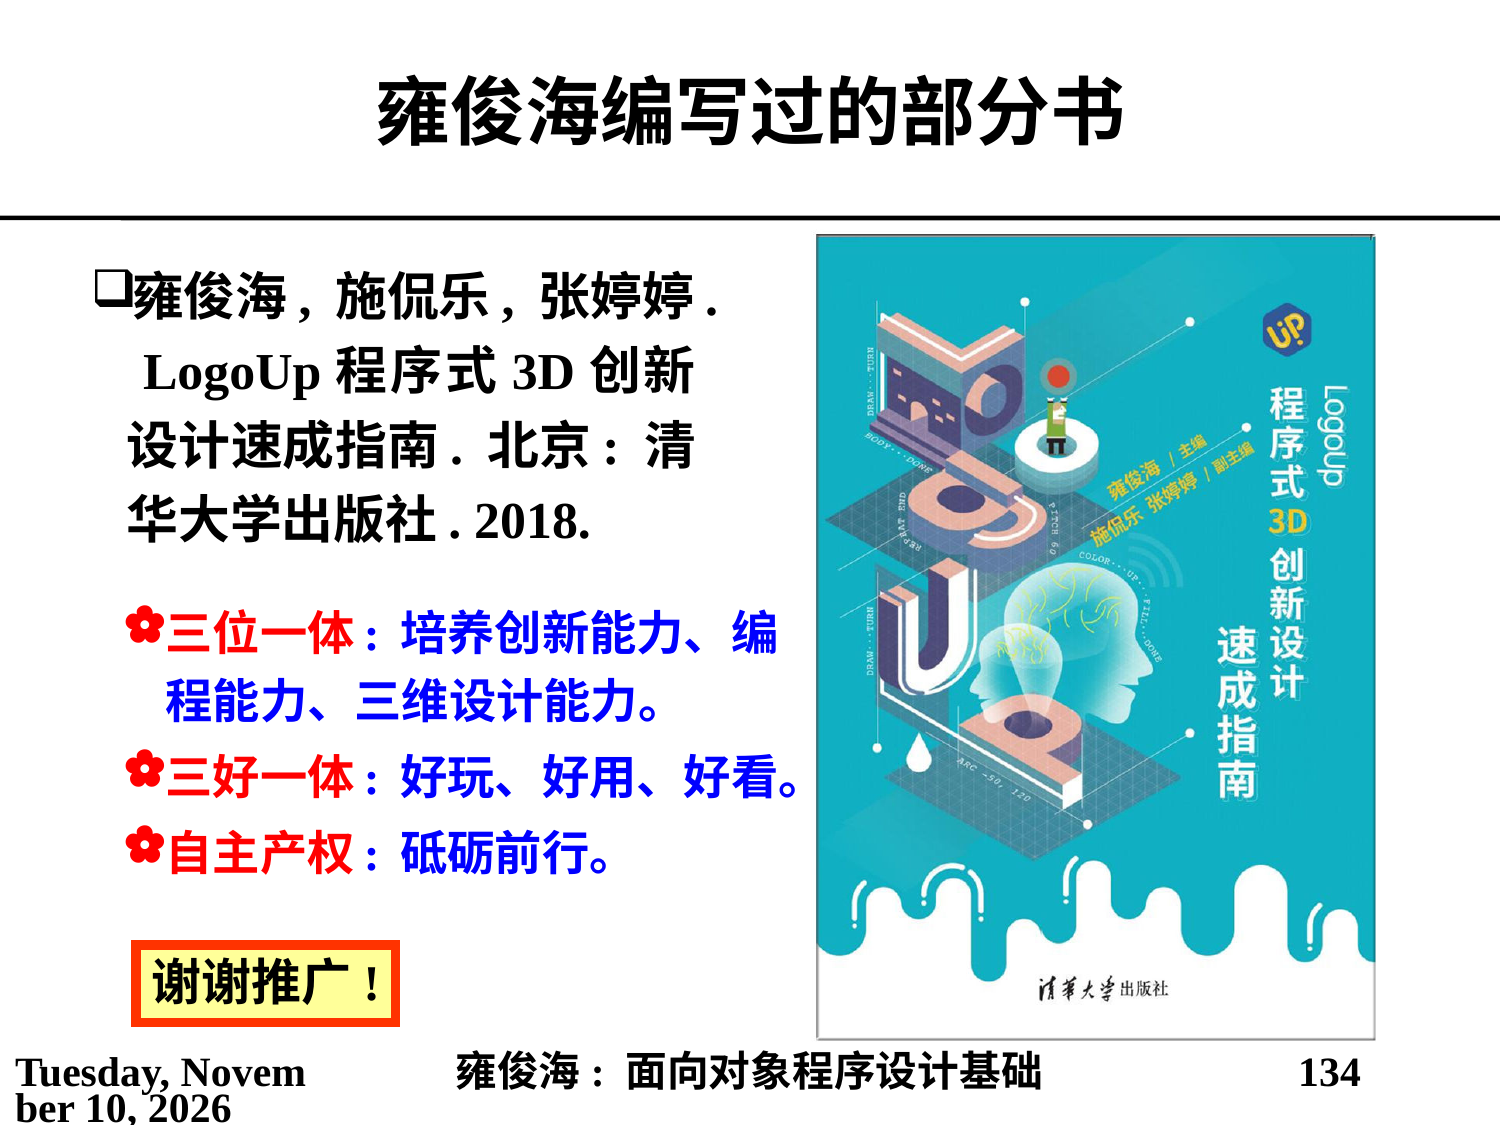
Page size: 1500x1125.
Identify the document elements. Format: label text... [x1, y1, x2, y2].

text_box 谢谢推广! [135, 946, 396, 1023]
list 雍俊海, 施侃乐, 张婷婷. LogoUp程序式3D创新设计速成指南. 北京: 清华大学出版社. 2018. [75, 243, 711, 584]
title 雍俊海编写过的部分书 [0, 0, 1500, 217]
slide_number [0, 1042, 337, 1103]
picture [805, 223, 1386, 1051]
footer 雍俊海: 面向对象程序设计基础 [337, 1042, 1161, 1103]
text_box 三位一体: 培养创新能力、编程能力、三维设计能力。 三好一体: 好玩、好用、好看。 自主产权: 砥砺前行。 [66, 584, 796, 946]
slide_number 134 [1161, 1042, 1499, 1103]
